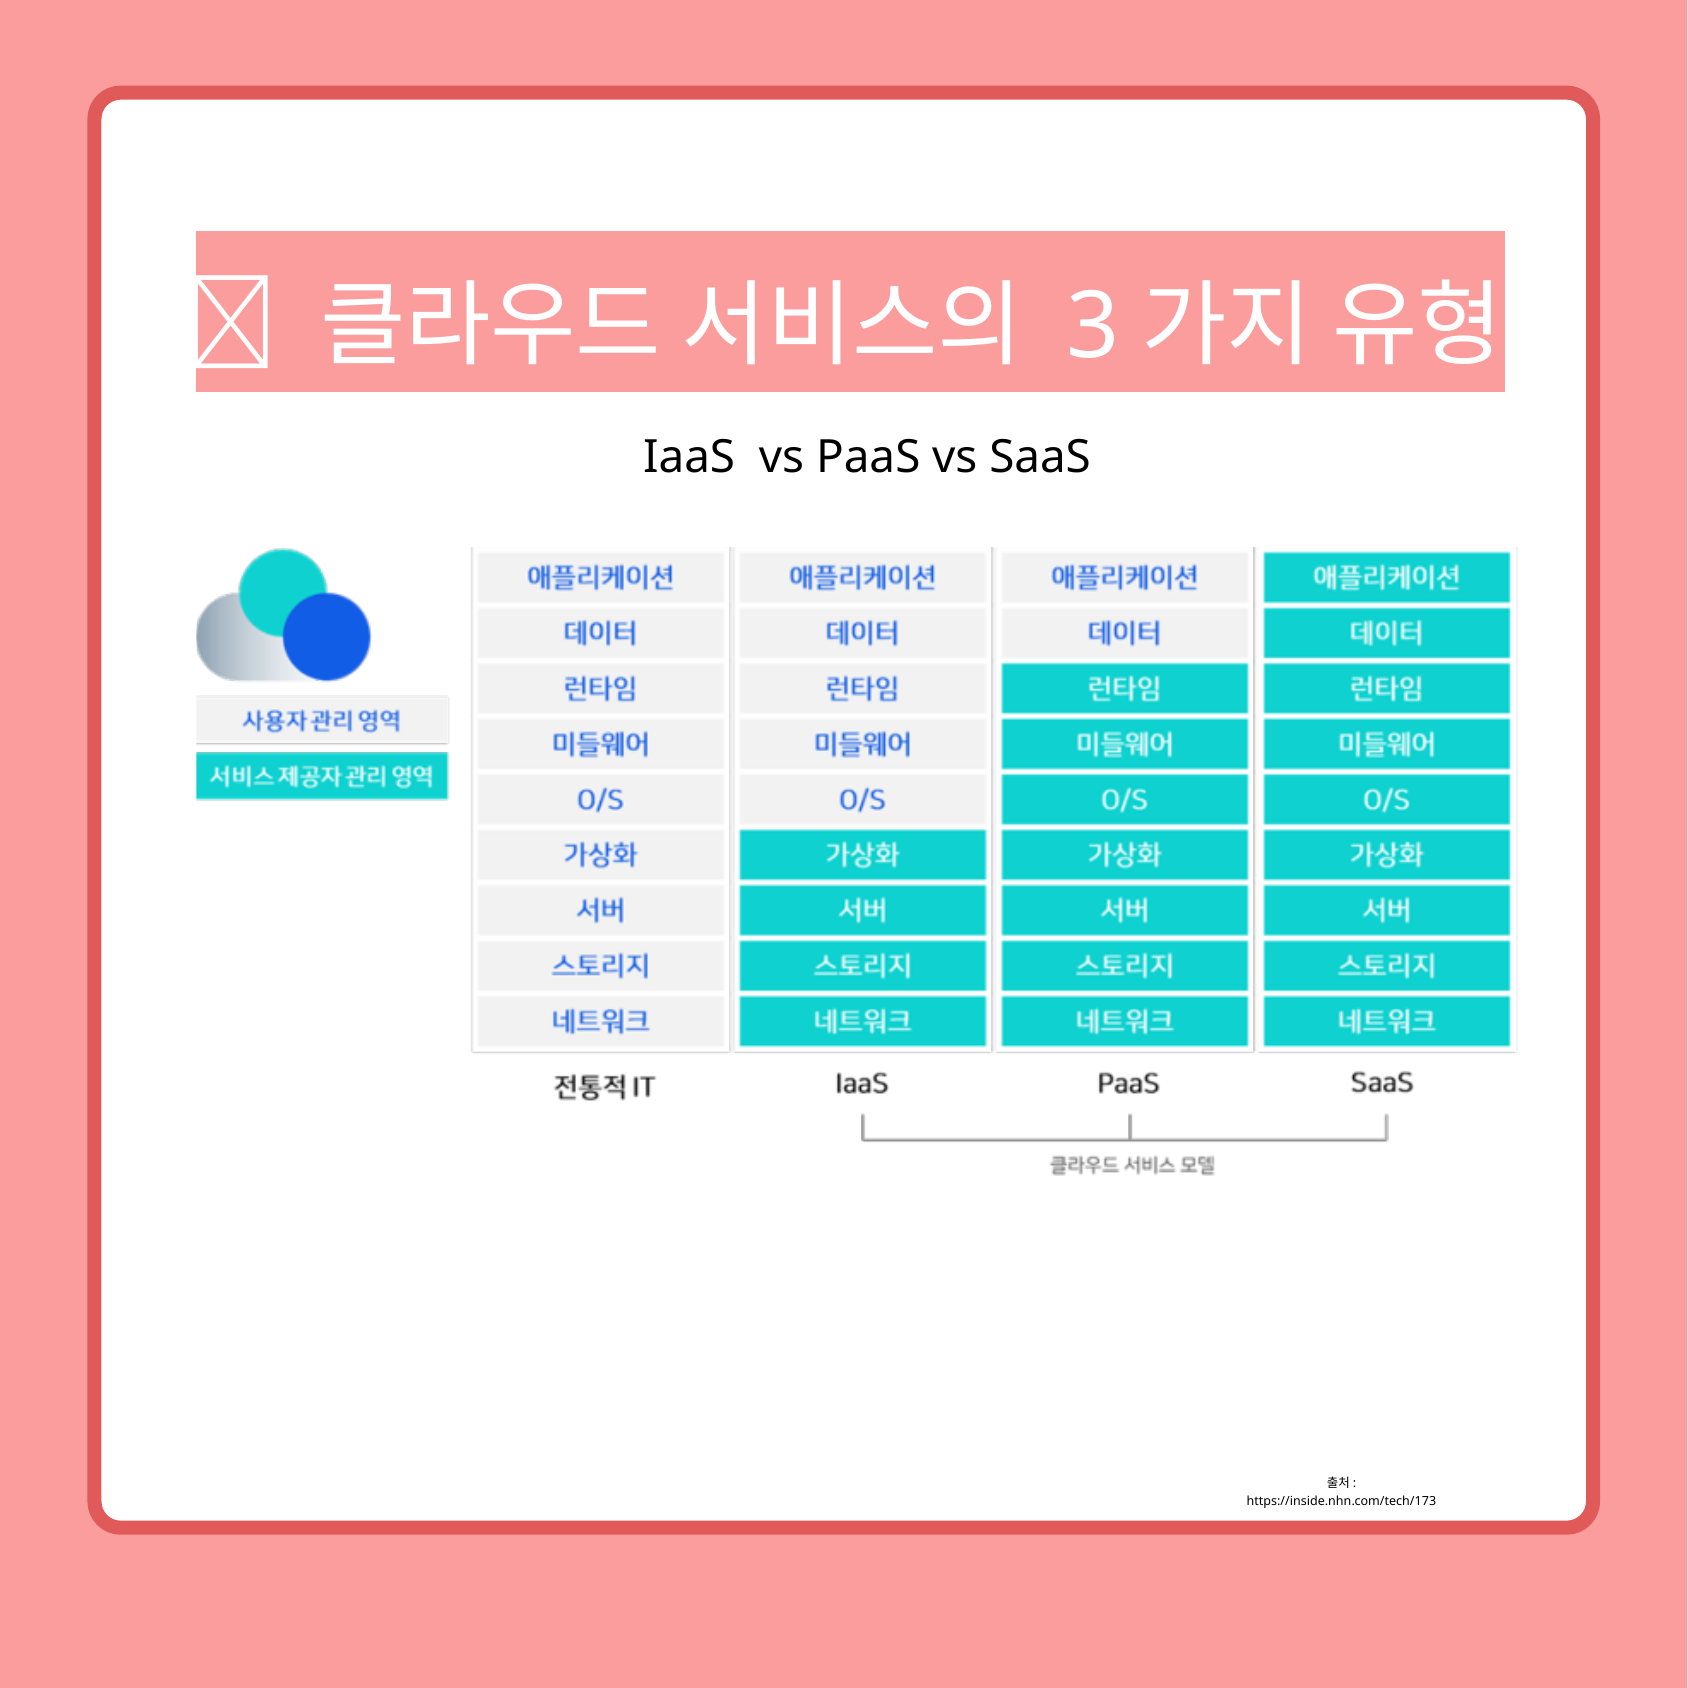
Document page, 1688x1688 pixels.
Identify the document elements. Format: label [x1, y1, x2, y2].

text_box [195, 230, 1506, 392]
text_box [94, 92, 1594, 1528]
